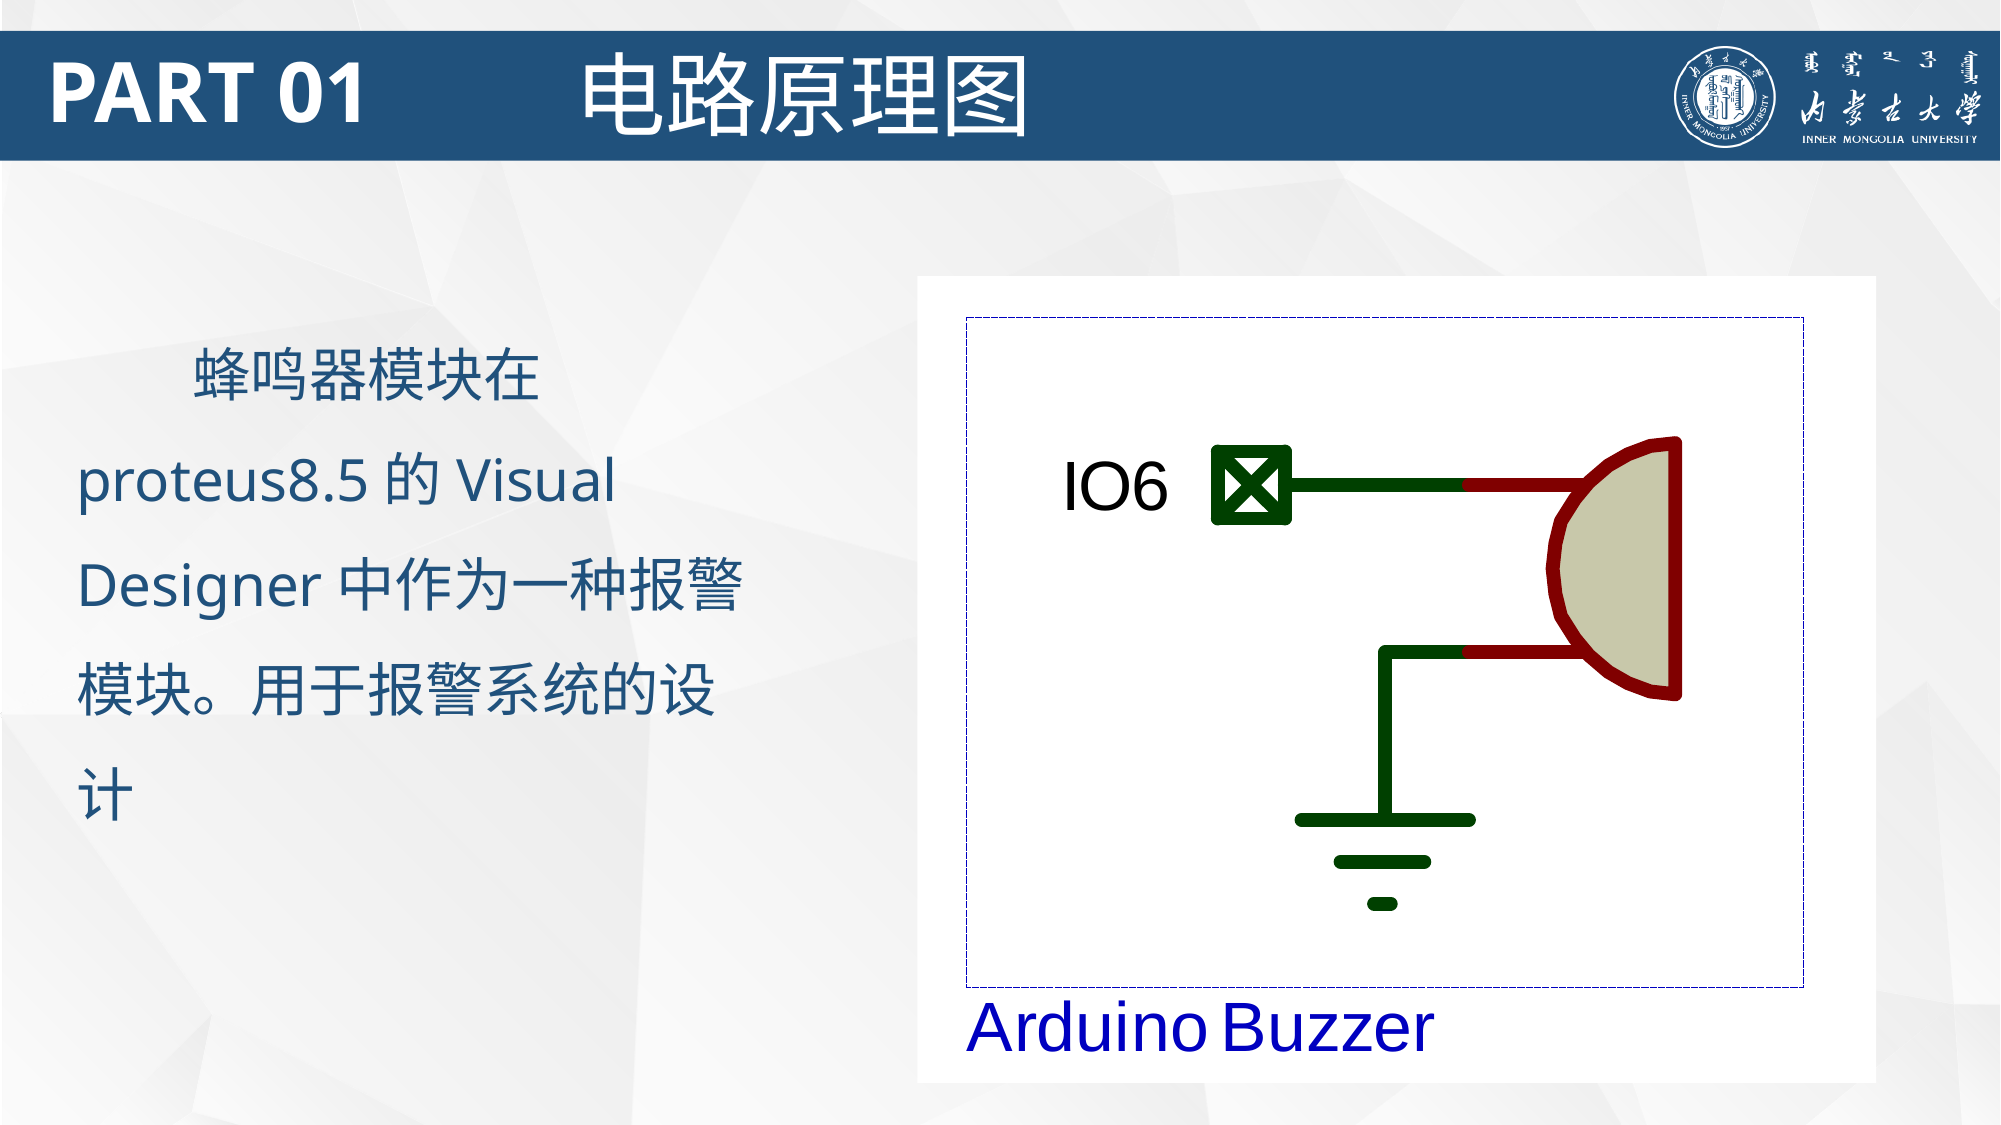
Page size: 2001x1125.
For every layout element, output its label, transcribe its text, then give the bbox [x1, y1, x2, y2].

list 电路原理图 [559, 42, 1212, 158]
text_box 蜂鸣器模块在proteus8.5的Visual Designer中作为一种报警模块。用于报警系统的设计 [61, 296, 776, 836]
picture [1673, 46, 1986, 150]
list PART 01 [32, 42, 481, 148]
picture [0, 0, 2001, 1125]
